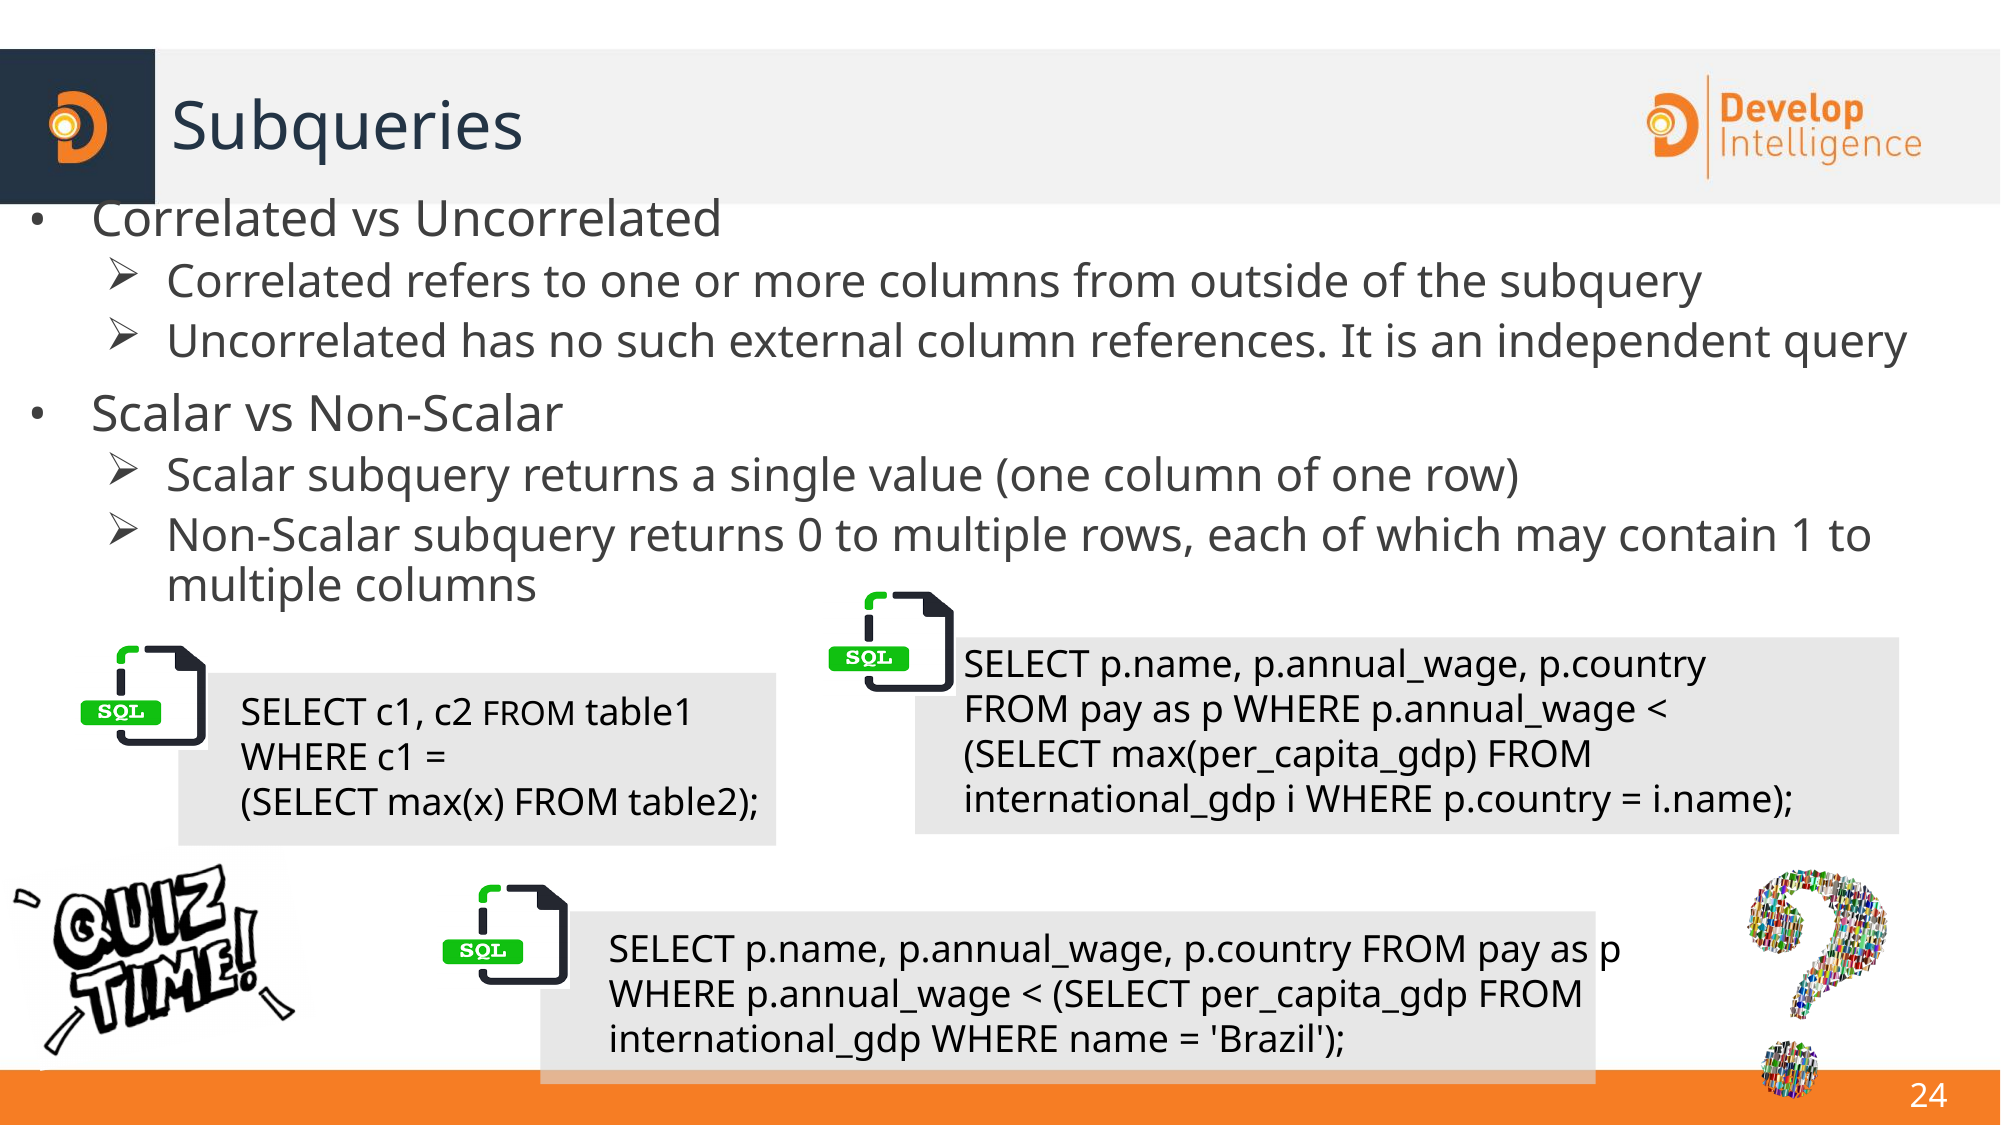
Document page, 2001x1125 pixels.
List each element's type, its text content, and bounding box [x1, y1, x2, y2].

text_box SELECT p.name, p.annual_wage, p.country FROM pay as p WHERE p.annual_wage < (SELECT max(per_capita_gdp) FROM international_gdp i WHERE p.country = i.name); [948, 632, 1896, 828]
title Subqueries [156, 53, 1999, 203]
text_box [176, 671, 778, 848]
text_box [538, 909, 1598, 1086]
slide_number 24 [1860, 1072, 1998, 1122]
text_box SELECT p.name, p.annual_wage, p.country FROM pay as p WHERE p.annual_wage < (SELECT per_capita_gdp FROM international_gdp WHERE name = 'Brazil'); [593, 917, 1650, 1068]
list Correlated vs Uncorrelated Correlated refers to one or more columns from outside of the subquery Uncorrelated has no such external column references. It is an independent query Scalar vs Non-Scalar Scalar subquery returns a single value (one column of one row) Non-Scalar subquery returns 0 to multiple rows, each of which may contain 1 to multiple columns [1, 185, 1924, 954]
text_box [913, 635, 1901, 836]
text_box SELECT c1, c2 FROM table1 WHERE c1 = (SELECT max(x) FROM table2); [225, 680, 777, 831]
picture [0, 0, 2001, 1125]
